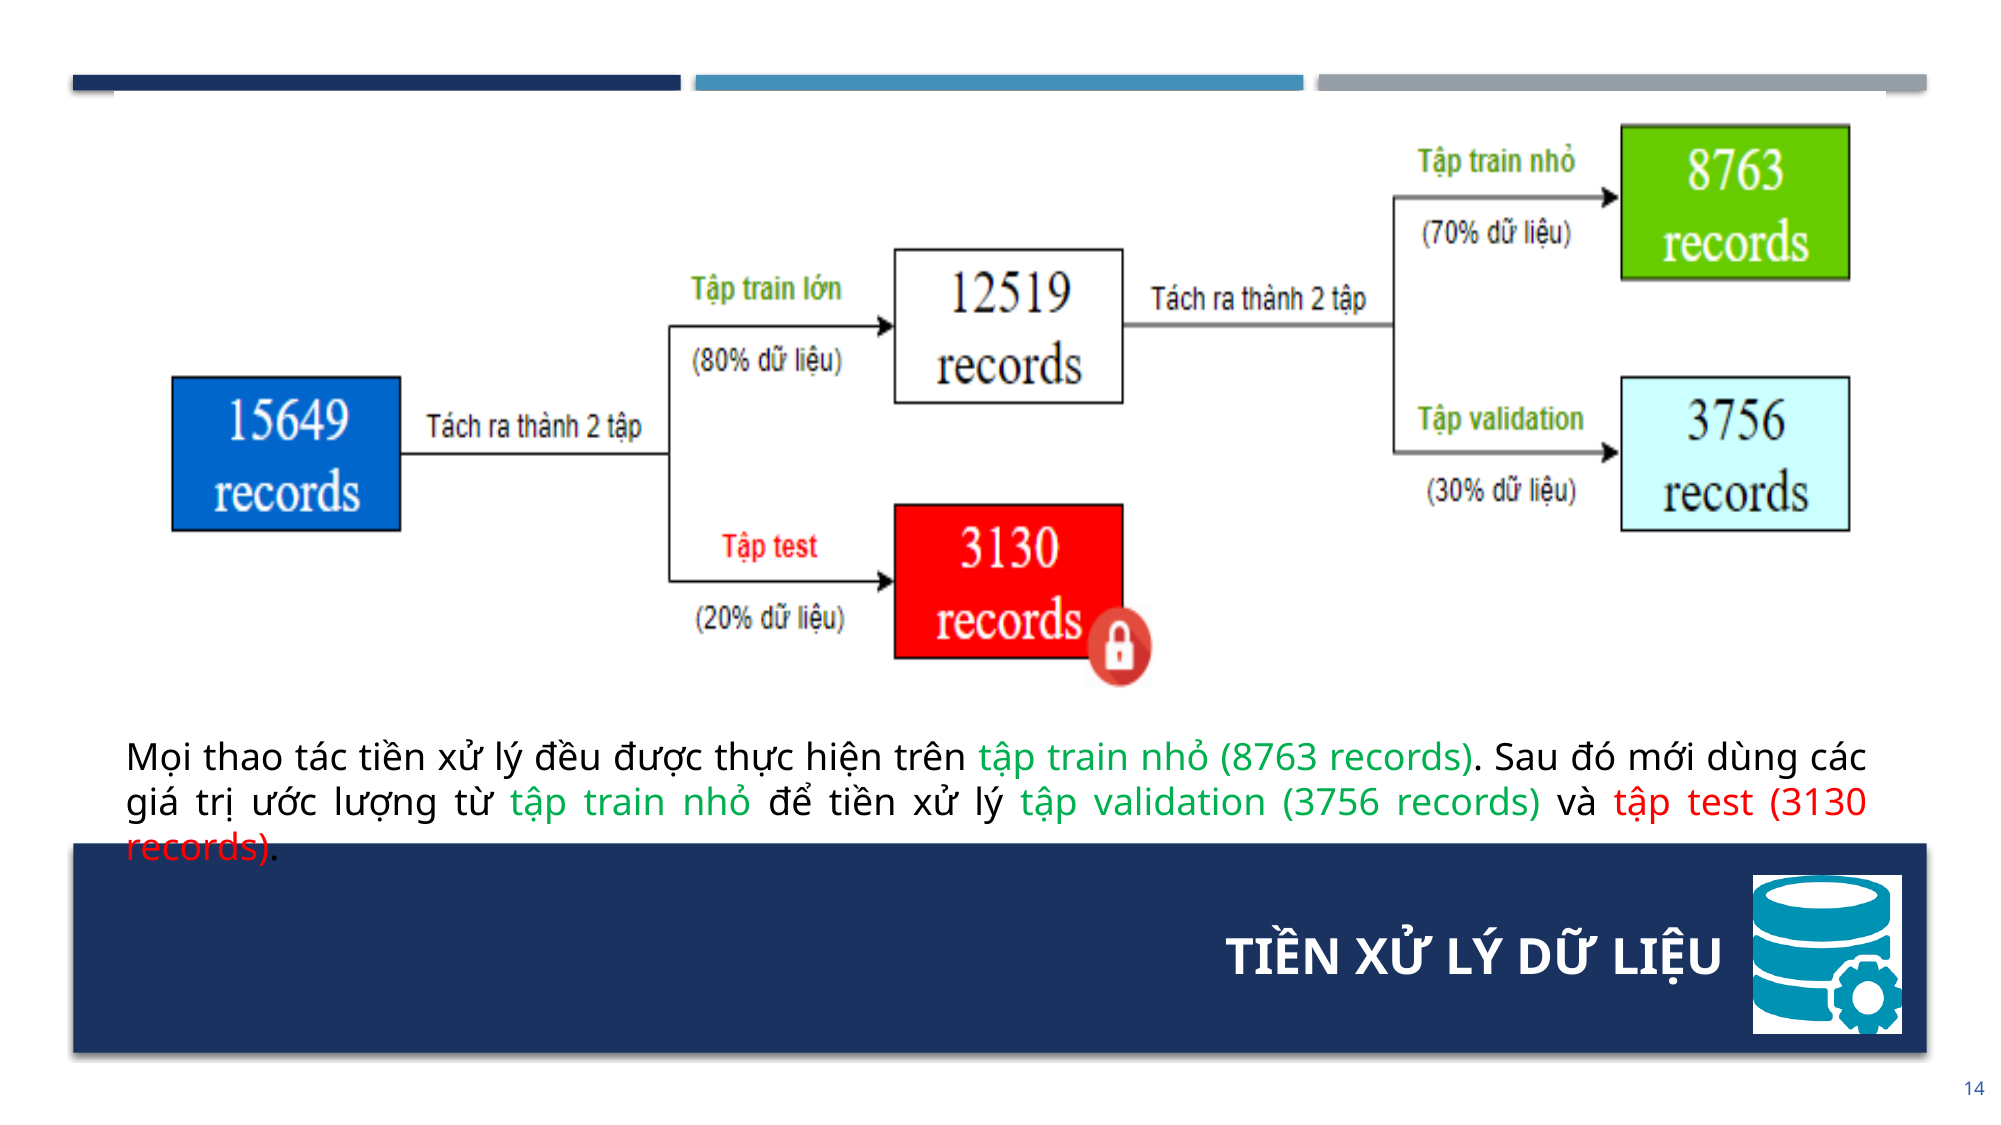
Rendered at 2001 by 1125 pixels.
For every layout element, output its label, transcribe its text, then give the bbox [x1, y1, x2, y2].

picture [113, 91, 1887, 707]
picture [1752, 875, 1902, 1034]
slide_number 14 [1827, 1059, 2000, 1120]
text_box Mọi thao tác tiền xử lý đều được thực hiện trên tập train nhỏ (8763 records). Sau đó mới dùng các giá trị ước lượng từ tập train nhỏ để tiền xử lý tập validation (3756 records) và tập test (3130 records). [110, 725, 1882, 875]
title Tiền xử lý dữ liệu [110, 897, 1740, 1012]
